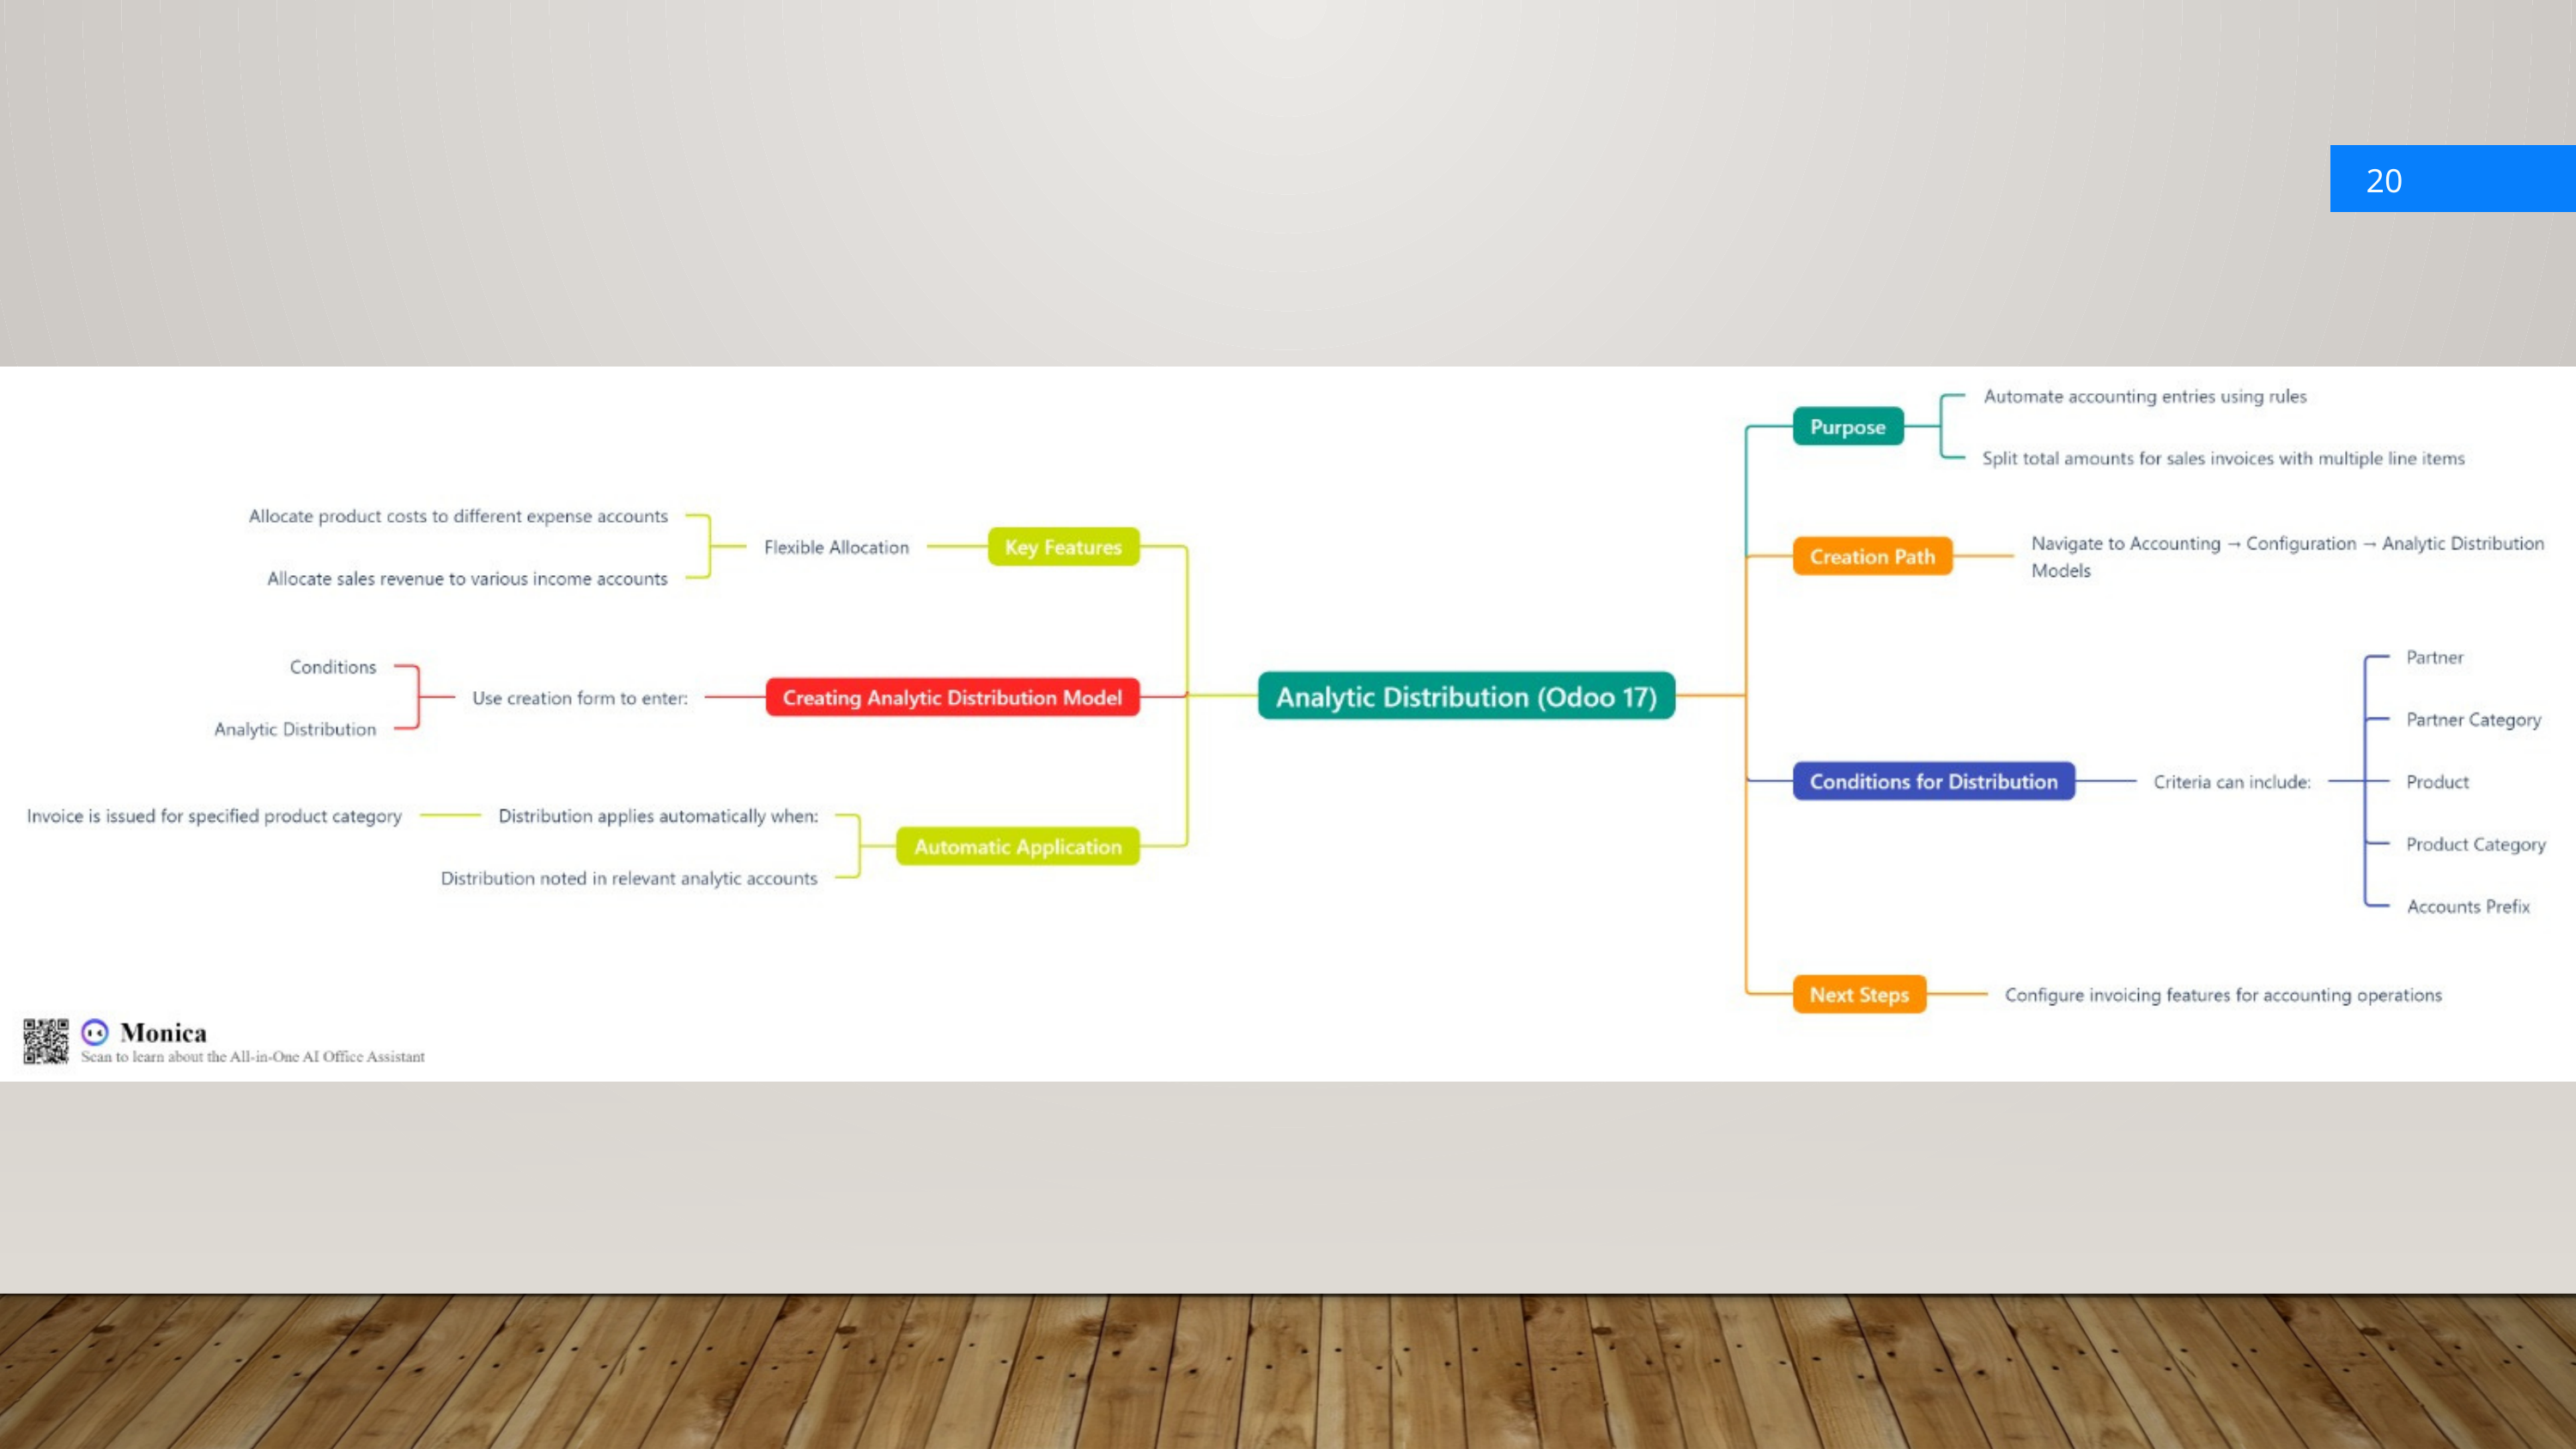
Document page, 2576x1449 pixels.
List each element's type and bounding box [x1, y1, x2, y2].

text_box [2330, 144, 2576, 213]
picture [0, 1294, 2576, 1449]
text_box [0, 367, 2576, 1082]
